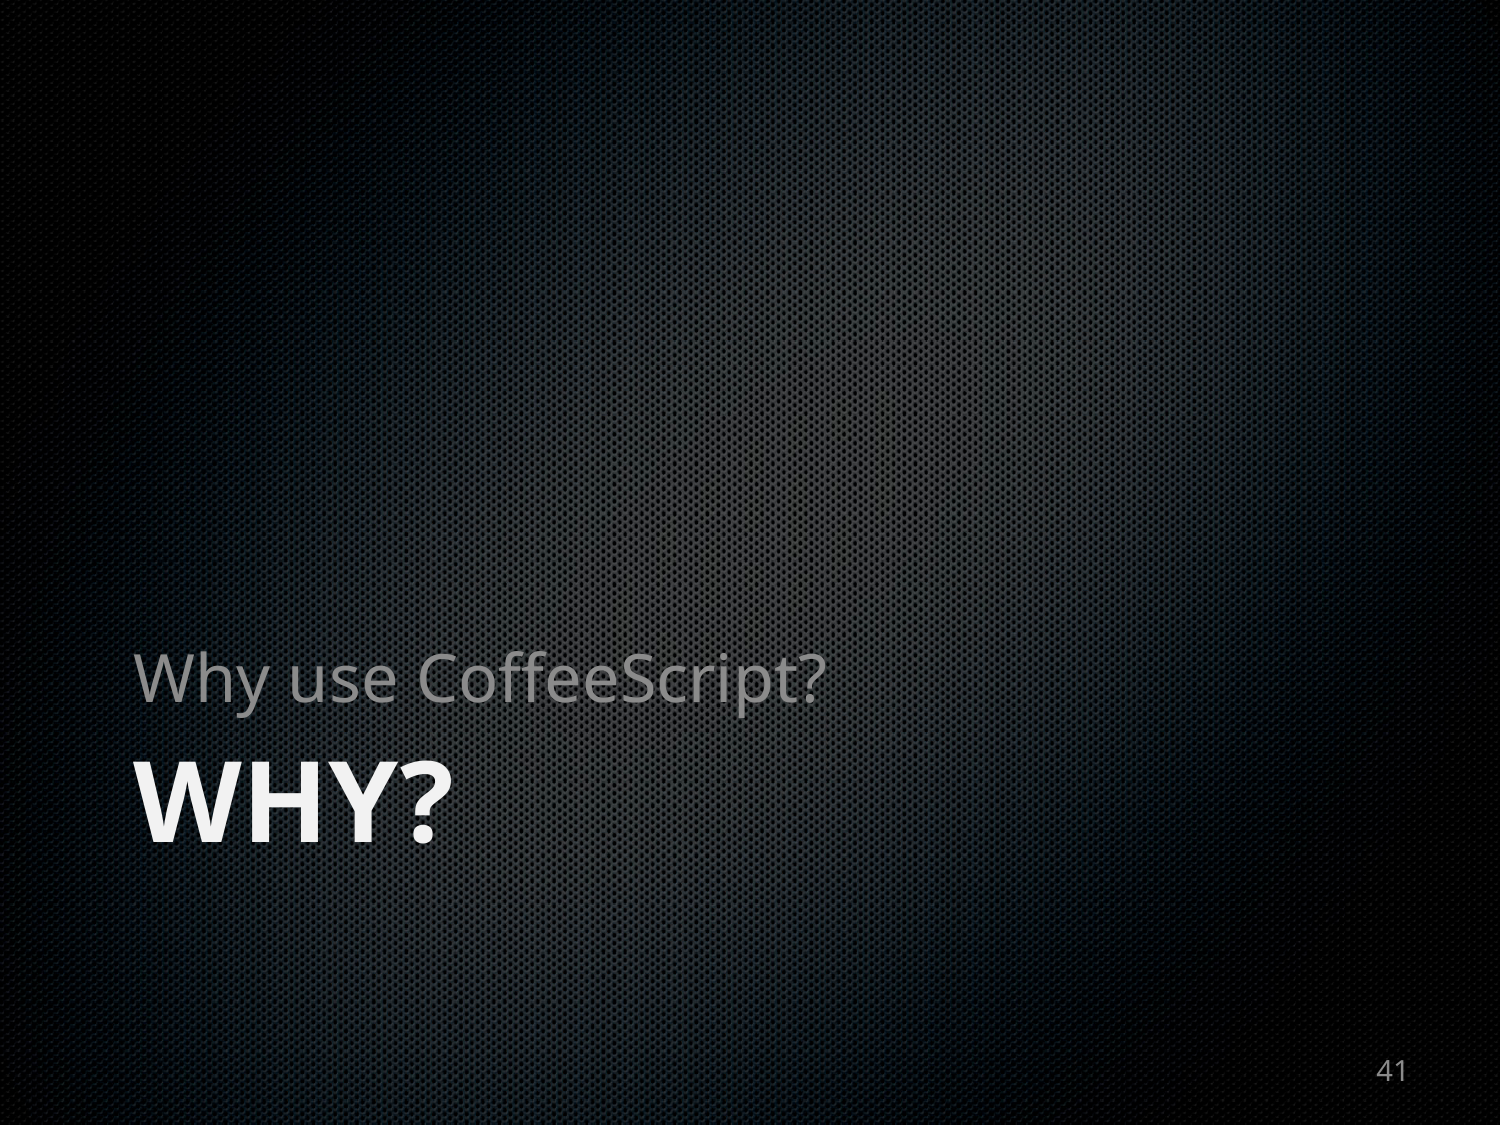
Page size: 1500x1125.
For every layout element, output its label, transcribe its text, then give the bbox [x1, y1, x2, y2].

slide_number 41 [1074, 1042, 1425, 1103]
picture [0, 0, 1500, 1125]
title Why? [118, 723, 1394, 947]
list Why use CoffeeScript? [118, 476, 1394, 723]
